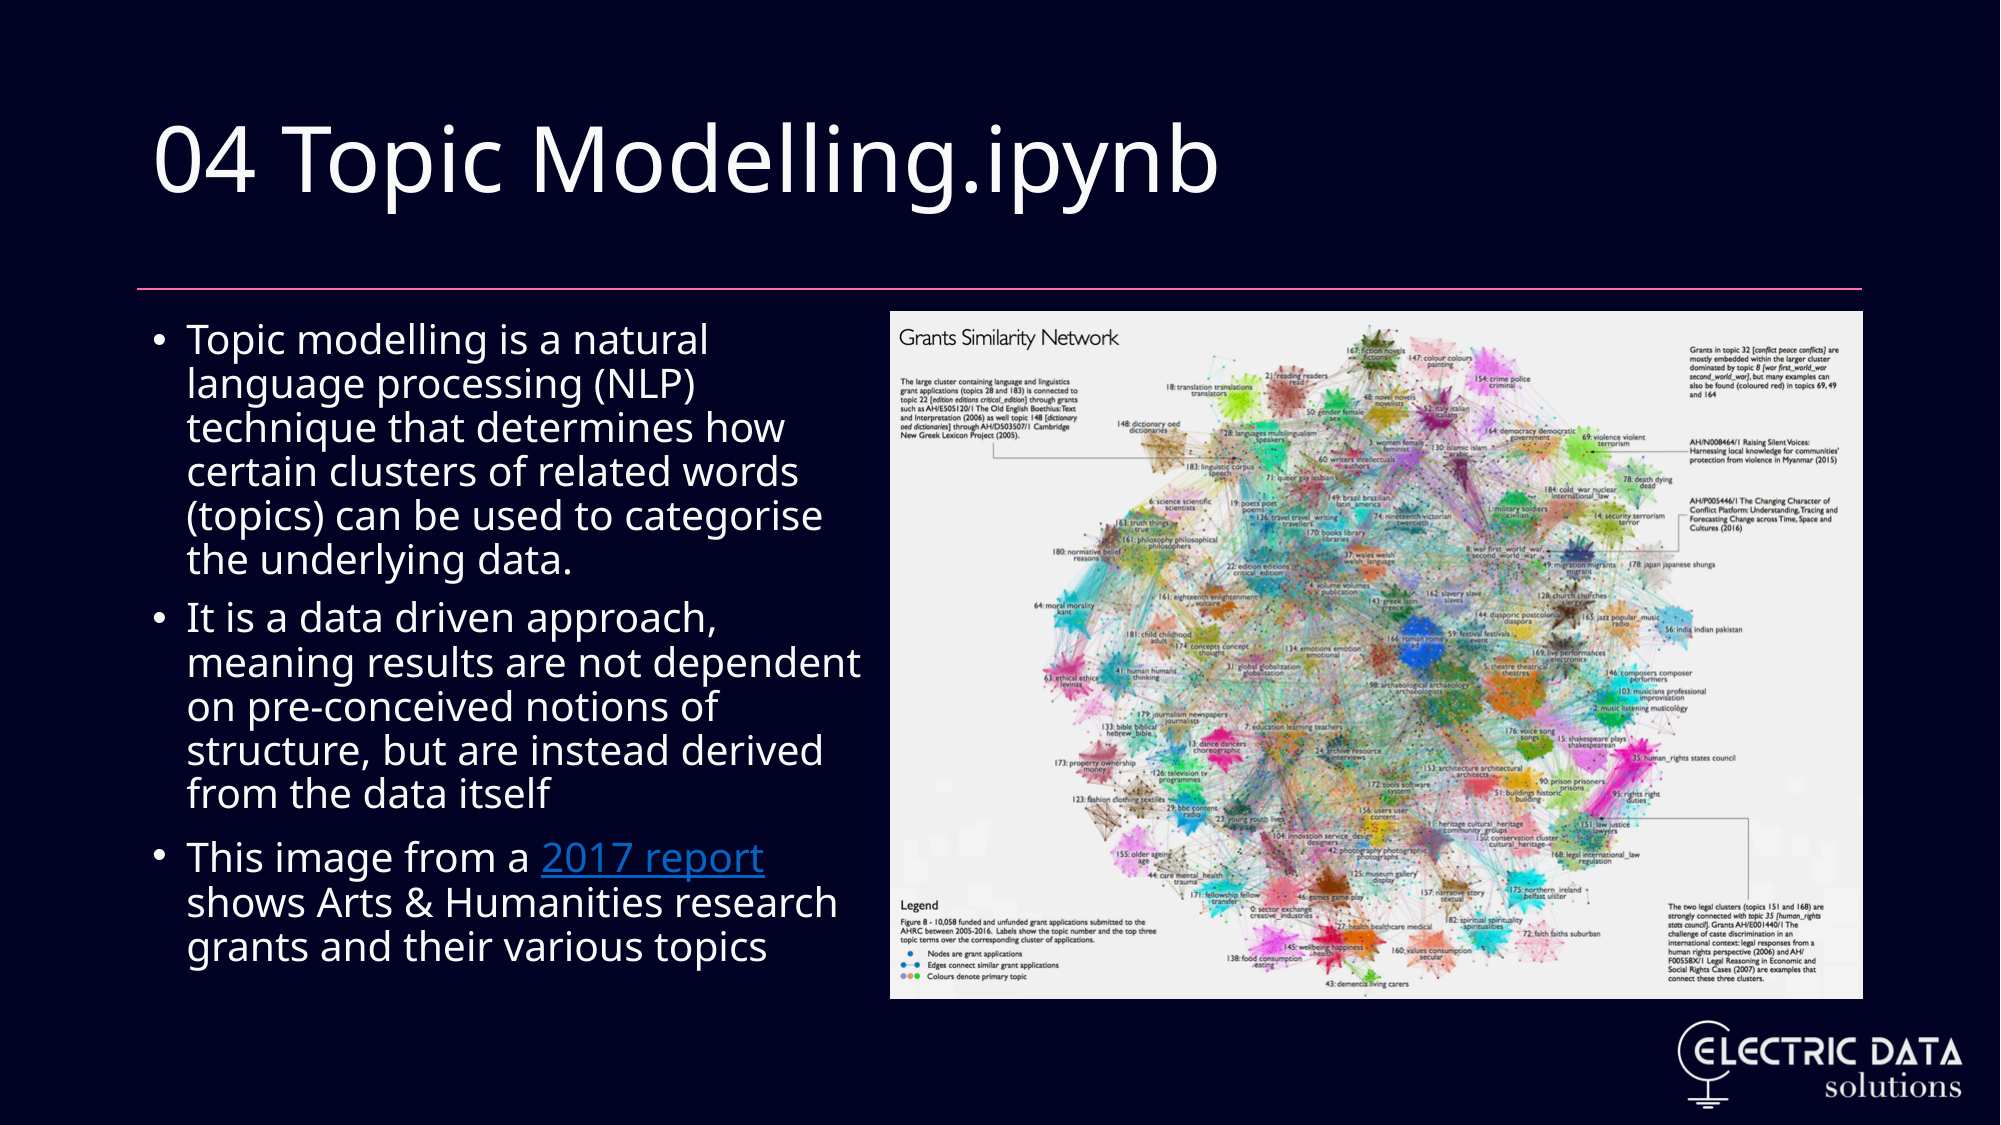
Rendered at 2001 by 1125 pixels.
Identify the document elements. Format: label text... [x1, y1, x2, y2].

title 04 Topic Modelling.ipynb [137, 59, 1863, 267]
picture [1650, 1016, 1989, 1114]
picture [890, 311, 1863, 999]
list Topic modelling is a natural language processing (NLP) technique that determines how certain clusters of related words (topics) can be used to categorise the underlying data. It is a data driven approach, meaning results are not dependent on pre-conceived notions of structure, but are instead derived from the data itself This image from a 2017 report shows Arts & Humanities research grants and their various topics [137, 311, 879, 999]
